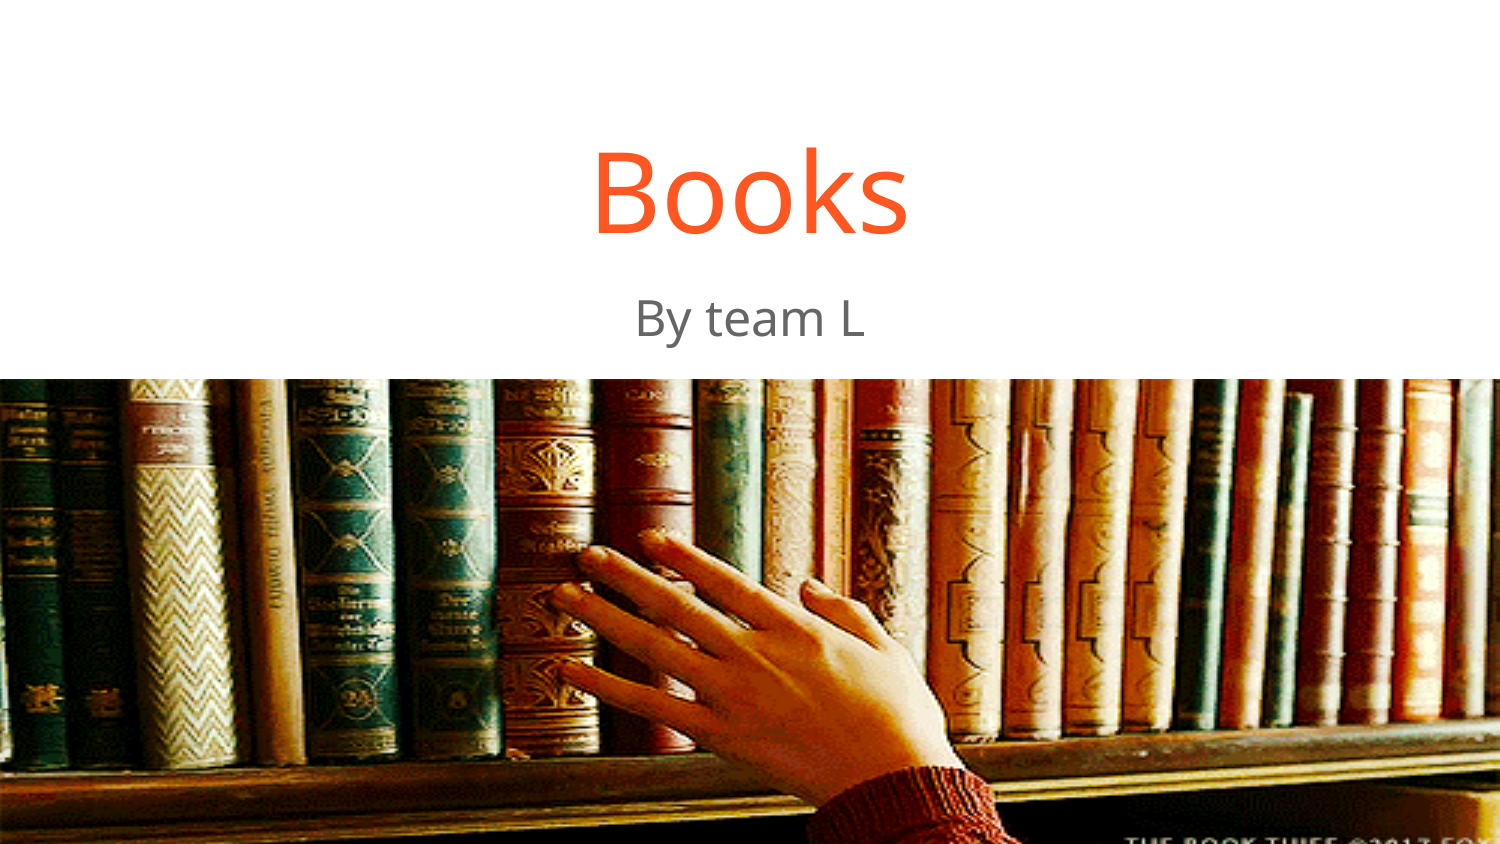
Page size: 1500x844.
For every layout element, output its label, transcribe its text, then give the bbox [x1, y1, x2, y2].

subtitle By team L [51, 271, 1449, 378]
title Books [51, 0, 1449, 271]
picture [0, 379, 1500, 844]
